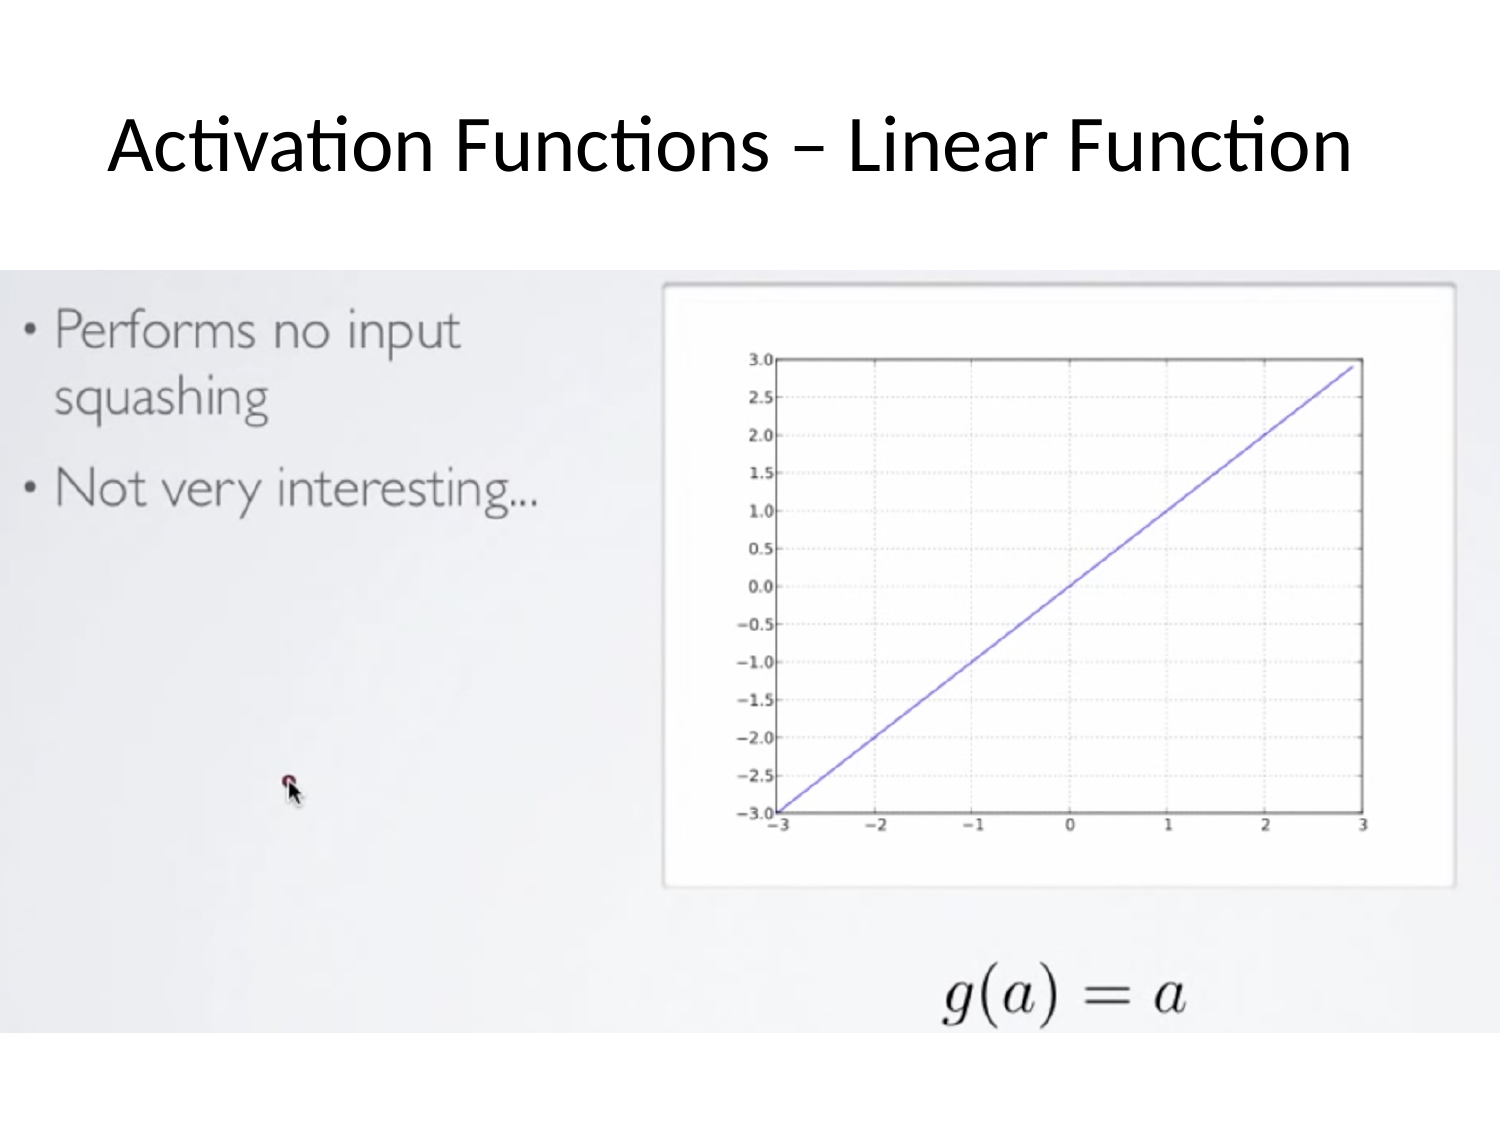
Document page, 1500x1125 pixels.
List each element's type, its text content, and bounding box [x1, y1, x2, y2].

title Activation Functions – Linear Function [75, 45, 1425, 233]
picture [0, 269, 1500, 1033]
